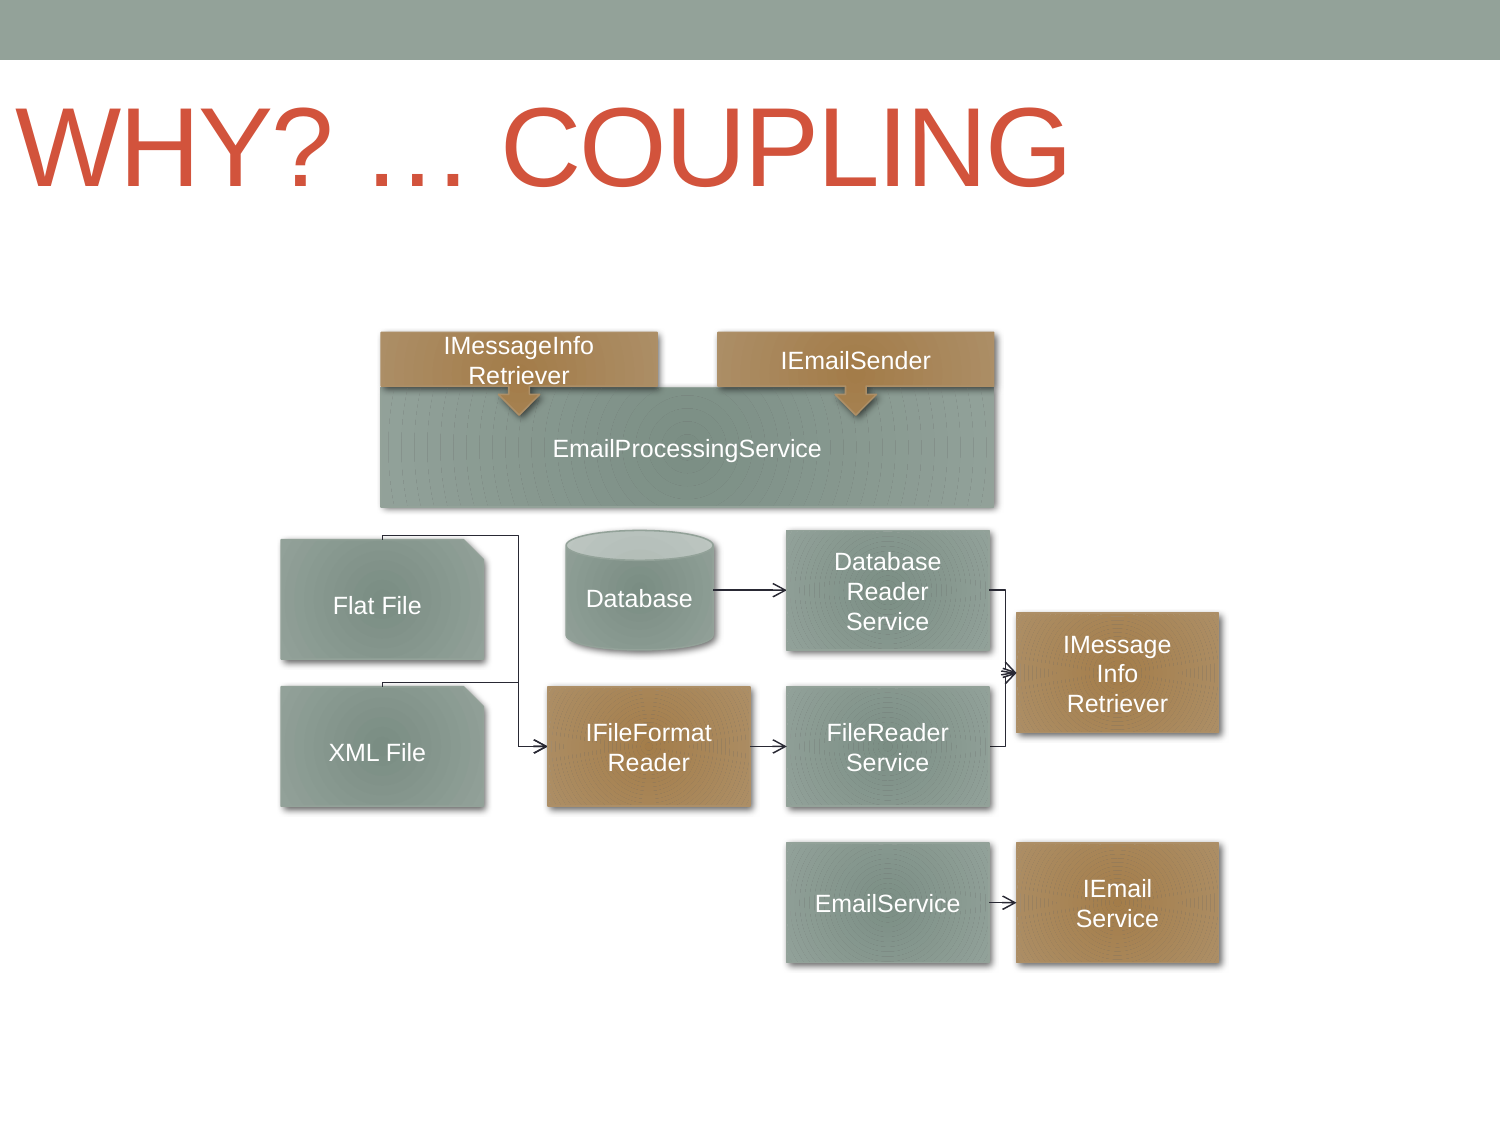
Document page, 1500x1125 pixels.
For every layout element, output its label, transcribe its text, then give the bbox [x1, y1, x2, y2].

text_box Why? … Coupling [0, 66, 1500, 255]
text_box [281, 332, 1219, 963]
